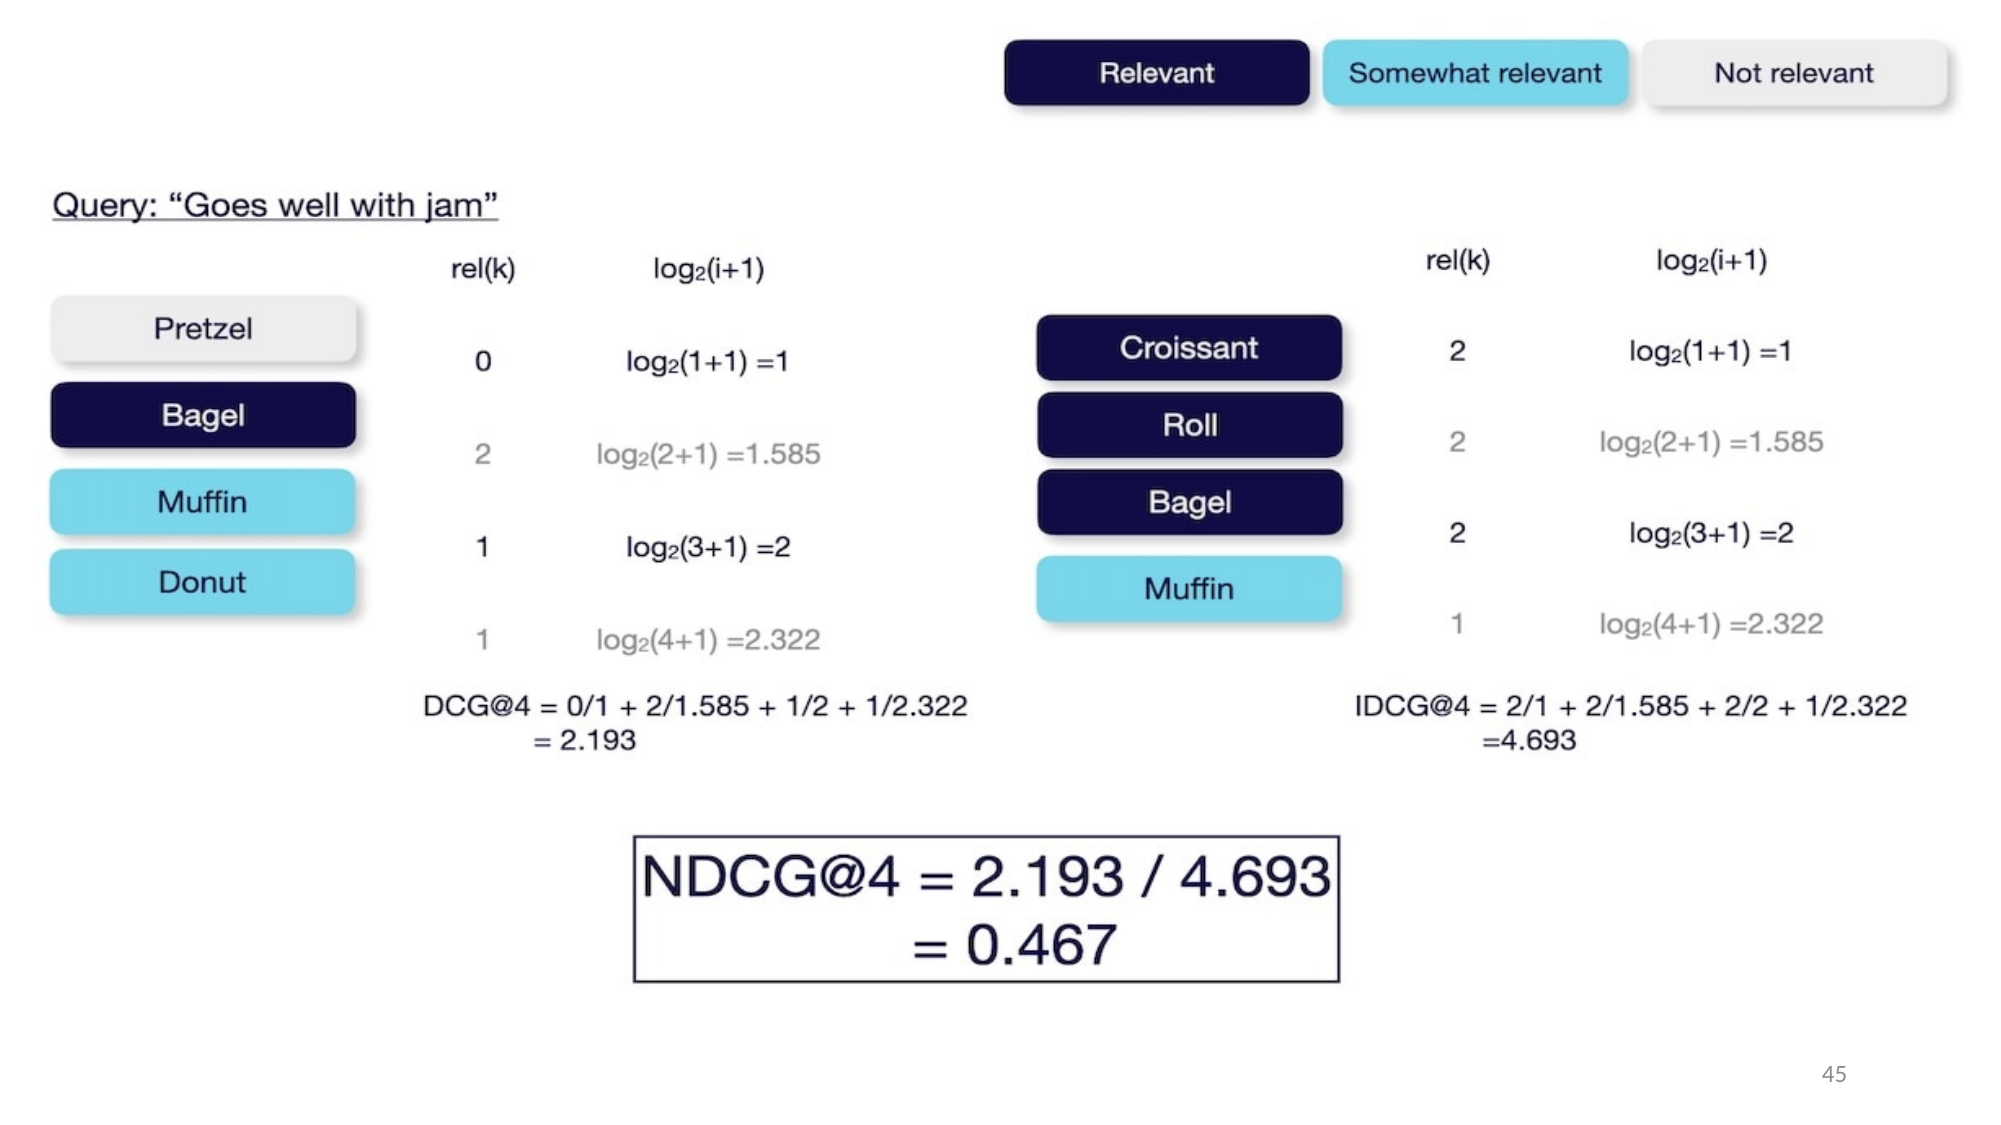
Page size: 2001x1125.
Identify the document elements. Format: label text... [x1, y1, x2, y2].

picture [8, 19, 1966, 1043]
slide_number 45 [1412, 1043, 1863, 1103]
